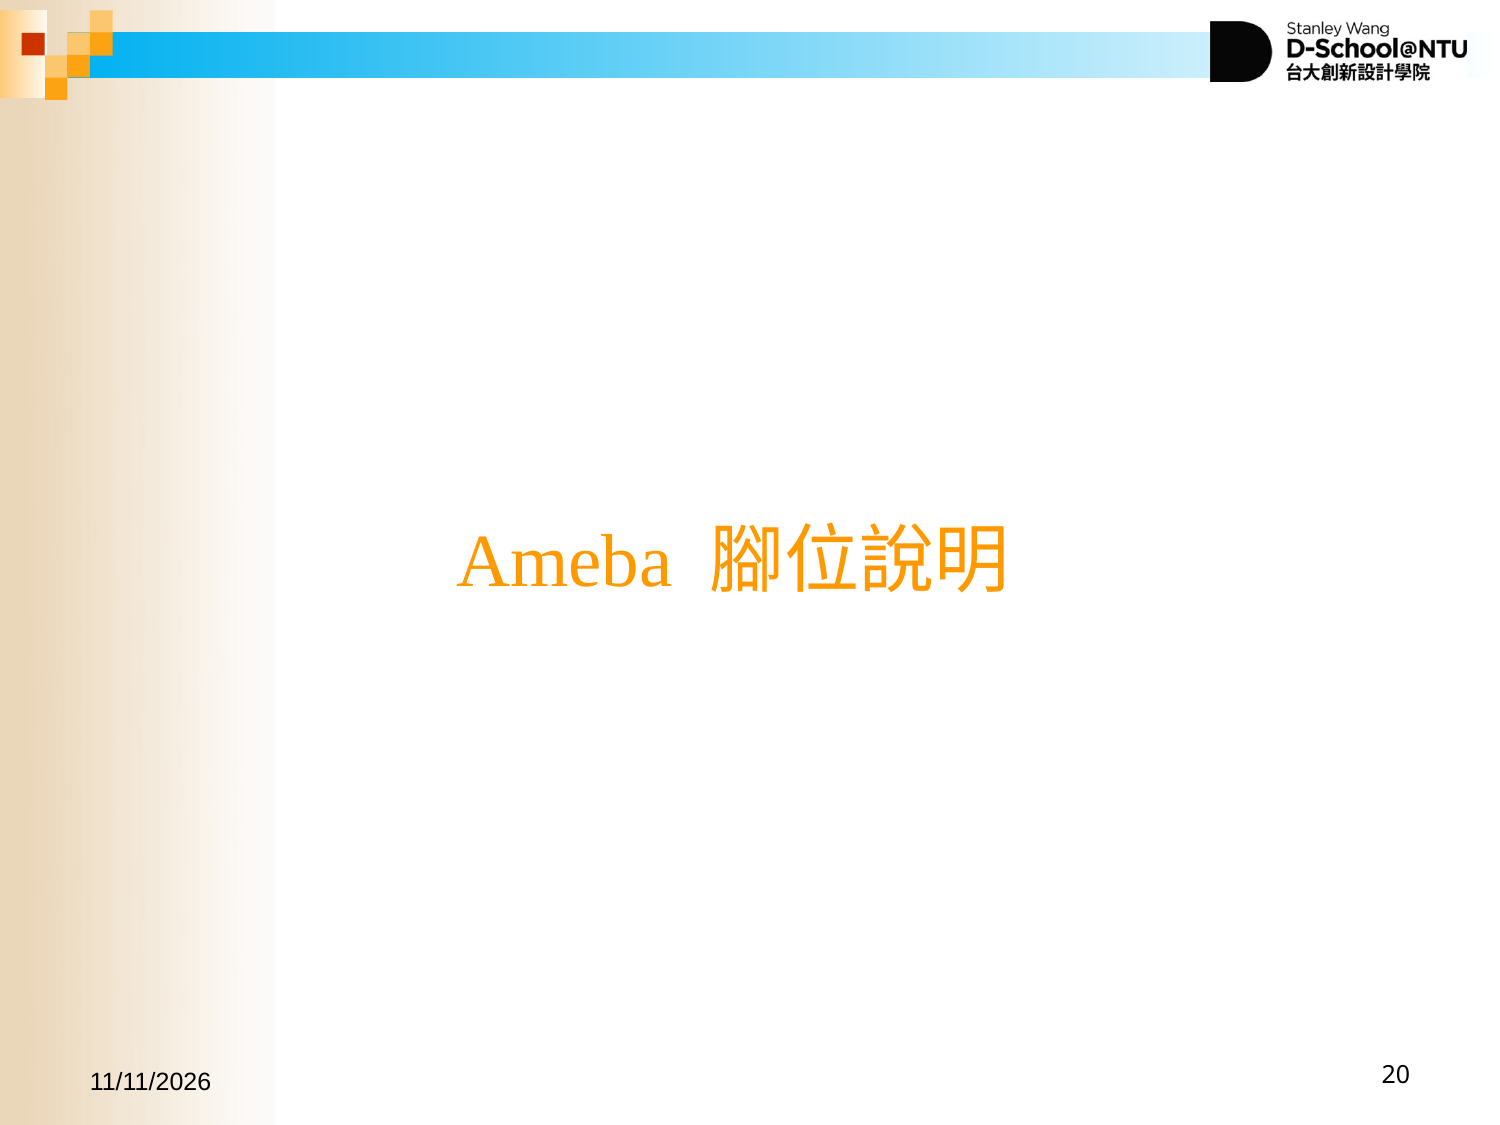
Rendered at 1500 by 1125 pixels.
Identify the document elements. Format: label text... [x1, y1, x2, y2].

text_box 2017/11/2 [75, 1024, 425, 1103]
text_box 20 [1074, 1024, 1425, 1100]
title Ameba 腳位說明 [214, 444, 1252, 670]
picture [1210, 21, 1467, 82]
